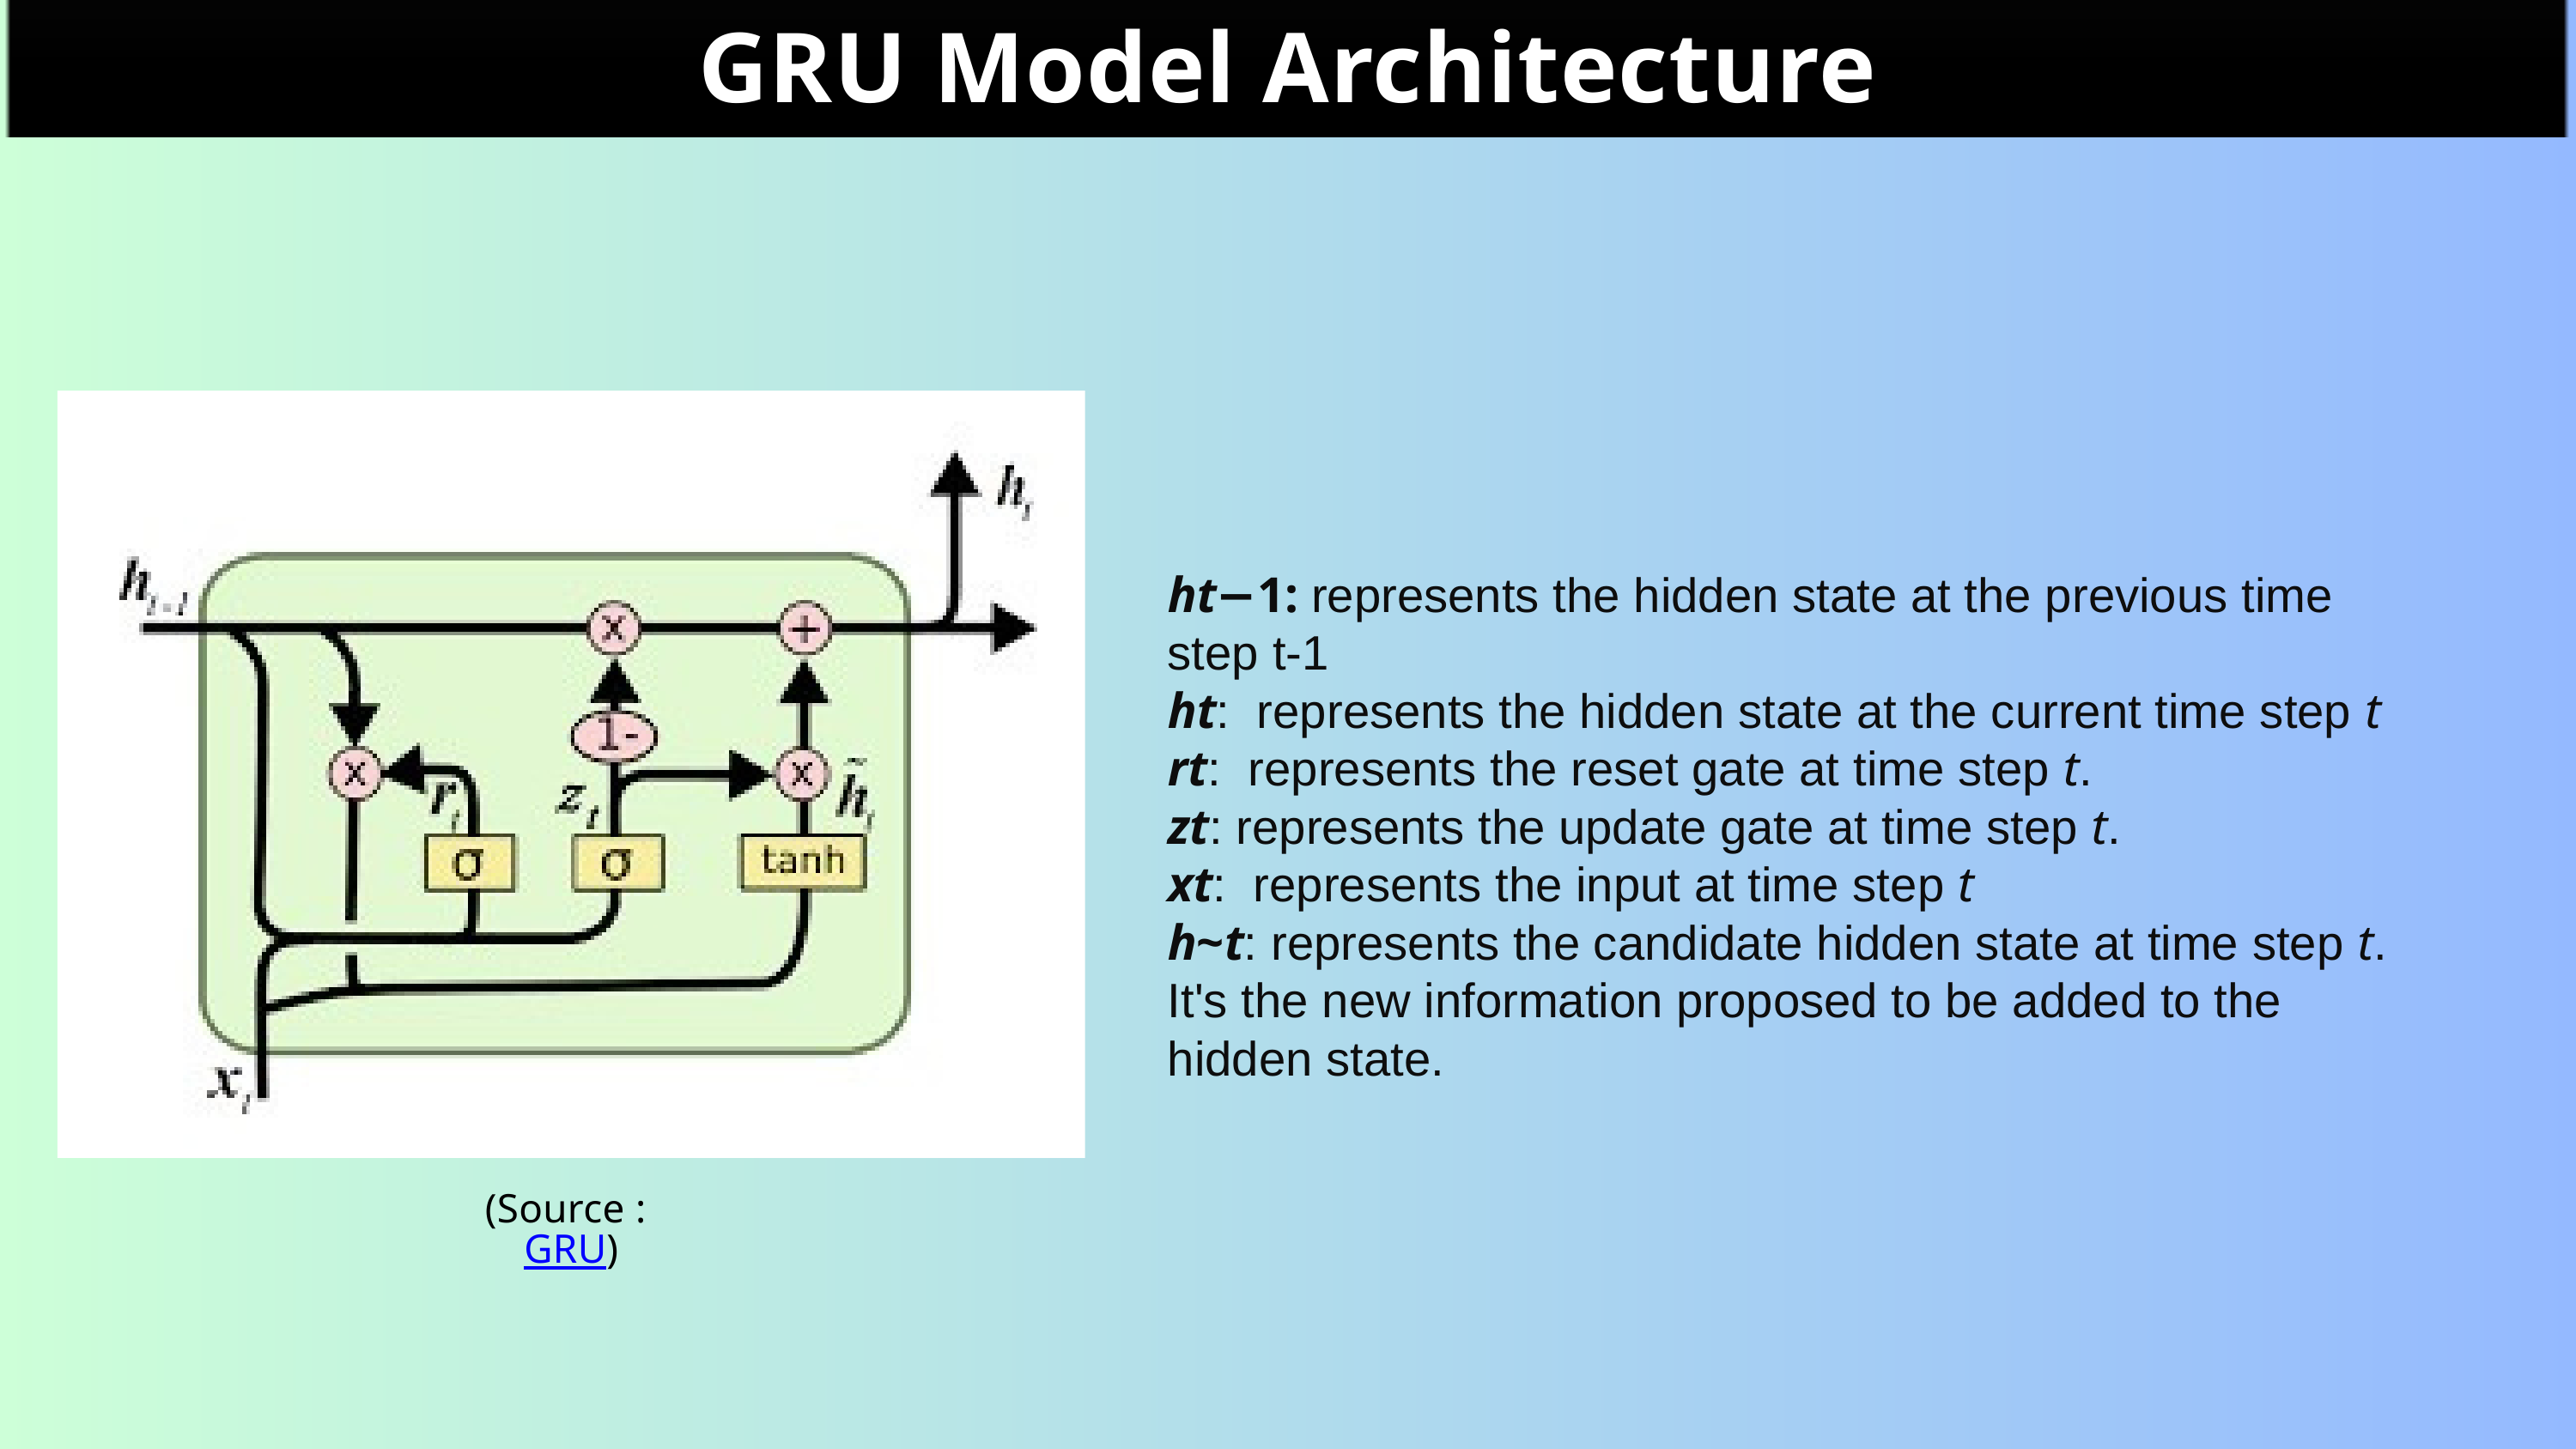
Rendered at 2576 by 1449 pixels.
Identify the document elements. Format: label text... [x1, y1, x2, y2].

text_box (Source : GRU) [452, 1183, 690, 1278]
text_box [57, 391, 1085, 1158]
text_box ht−1​: represents the hidden state at the previous time step t-1 ht​: represents the hidden state at the current time step t rt​: ​ represents the reset gate at time step t. zt​: represents the update gate at time step t. xt​: ​ represents the input at time step t h~t​: represents the candidate hidden state at time step t. It's the new information proposed to be added to the hidden state. [1167, 563, 2434, 1086]
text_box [0, 0, 2576, 138]
